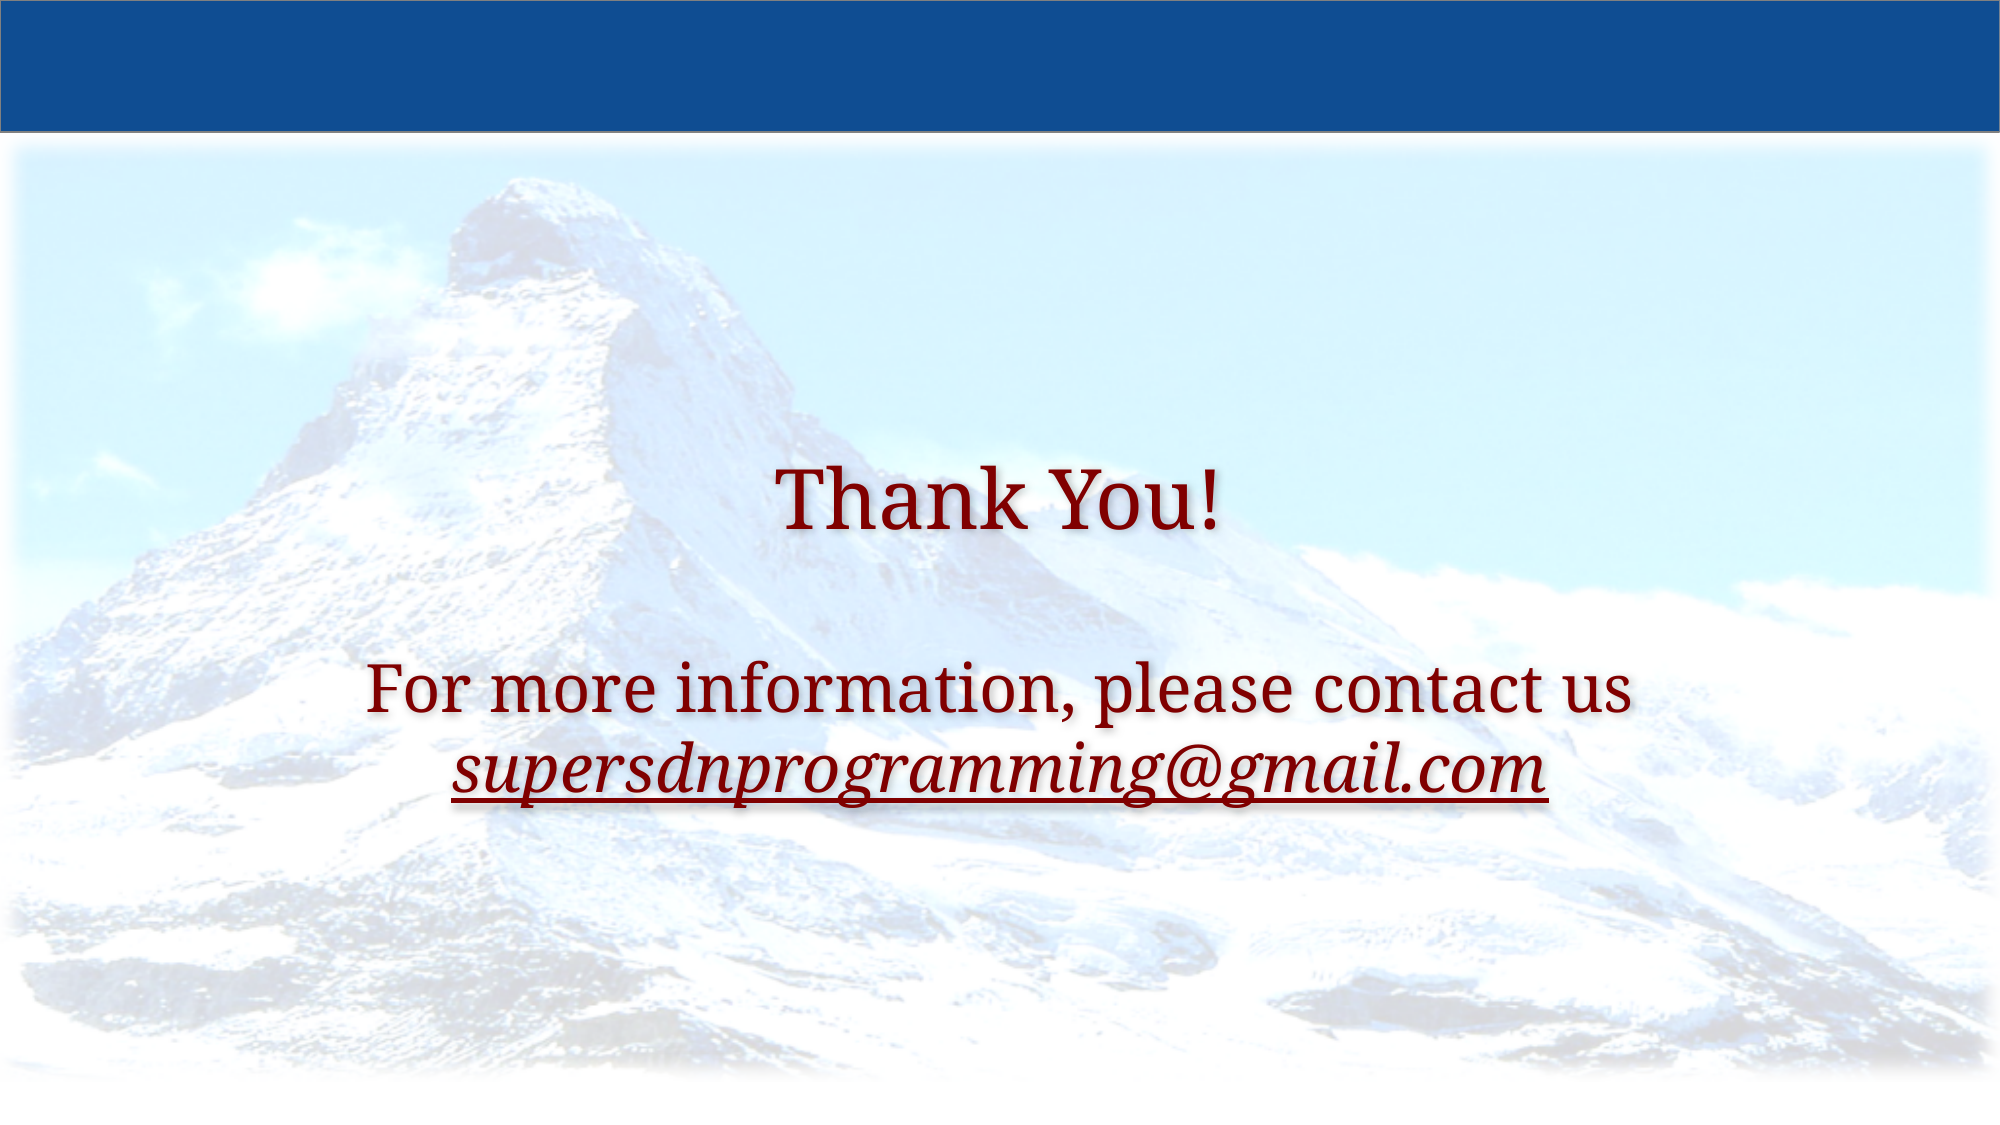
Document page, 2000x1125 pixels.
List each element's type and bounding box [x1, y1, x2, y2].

picture [0, 132, 2000, 1083]
